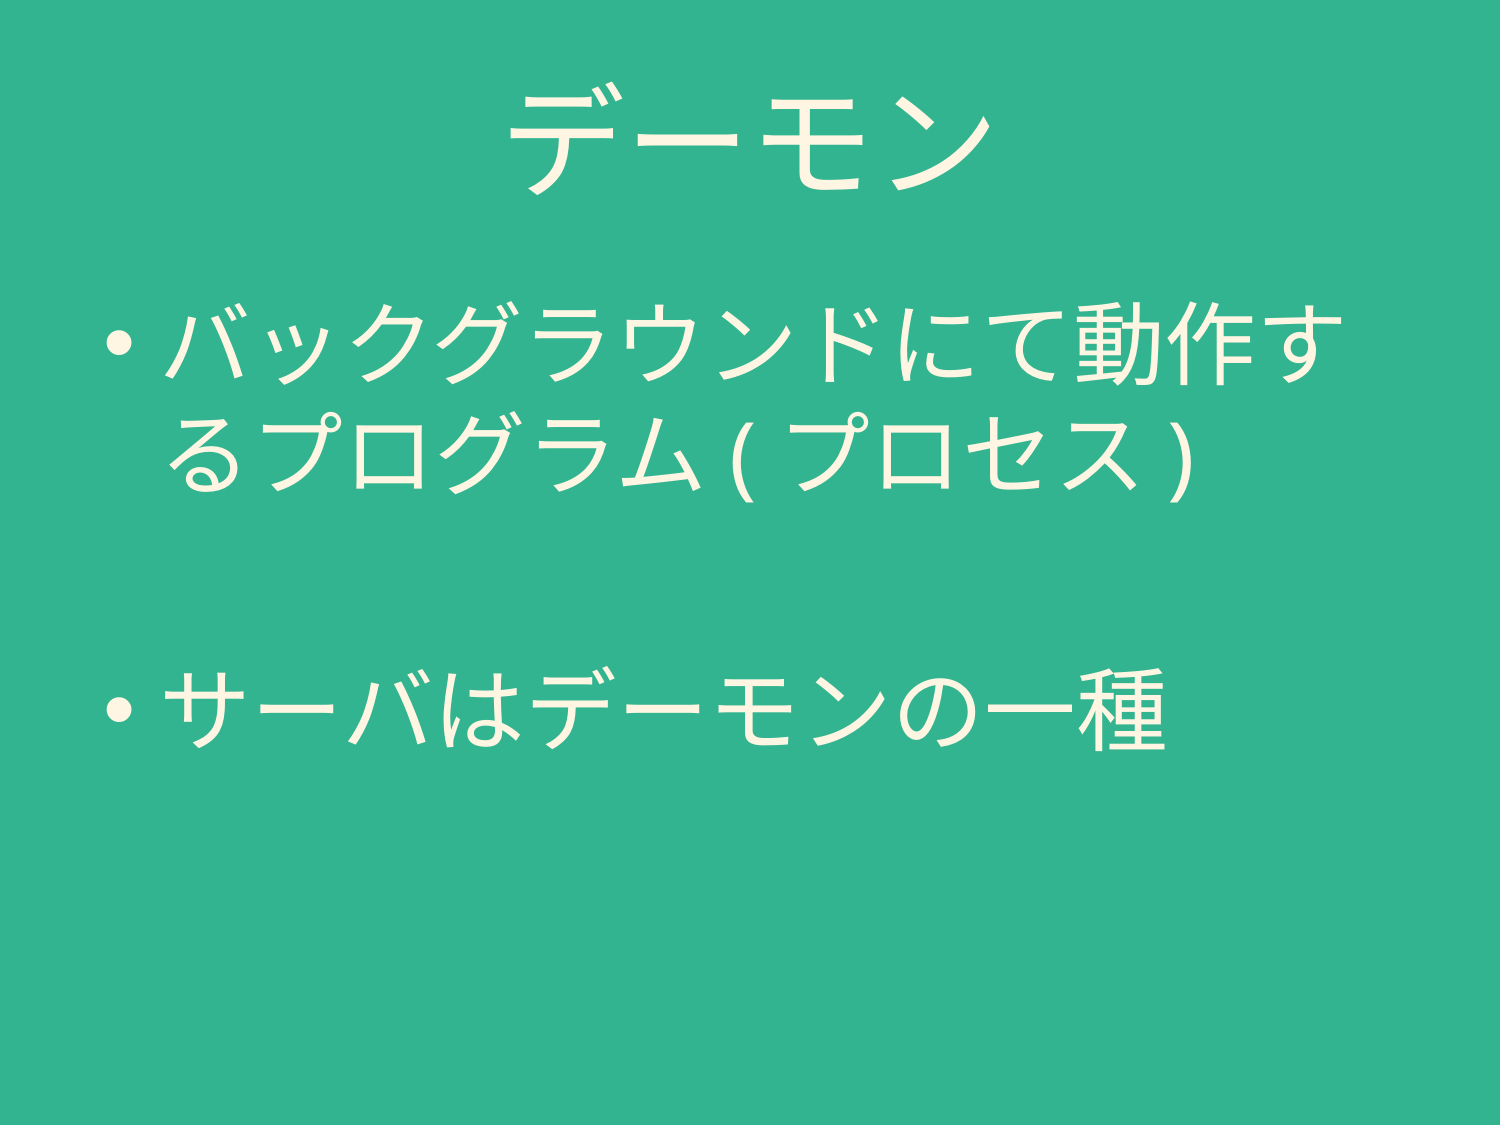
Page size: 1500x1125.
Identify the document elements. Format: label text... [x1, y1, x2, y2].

list バックグラウンドにて動作するプログラム(プロセス) サーバはデーモンの一種 [88, 278, 1439, 1071]
title デーモン [75, 45, 1425, 233]
